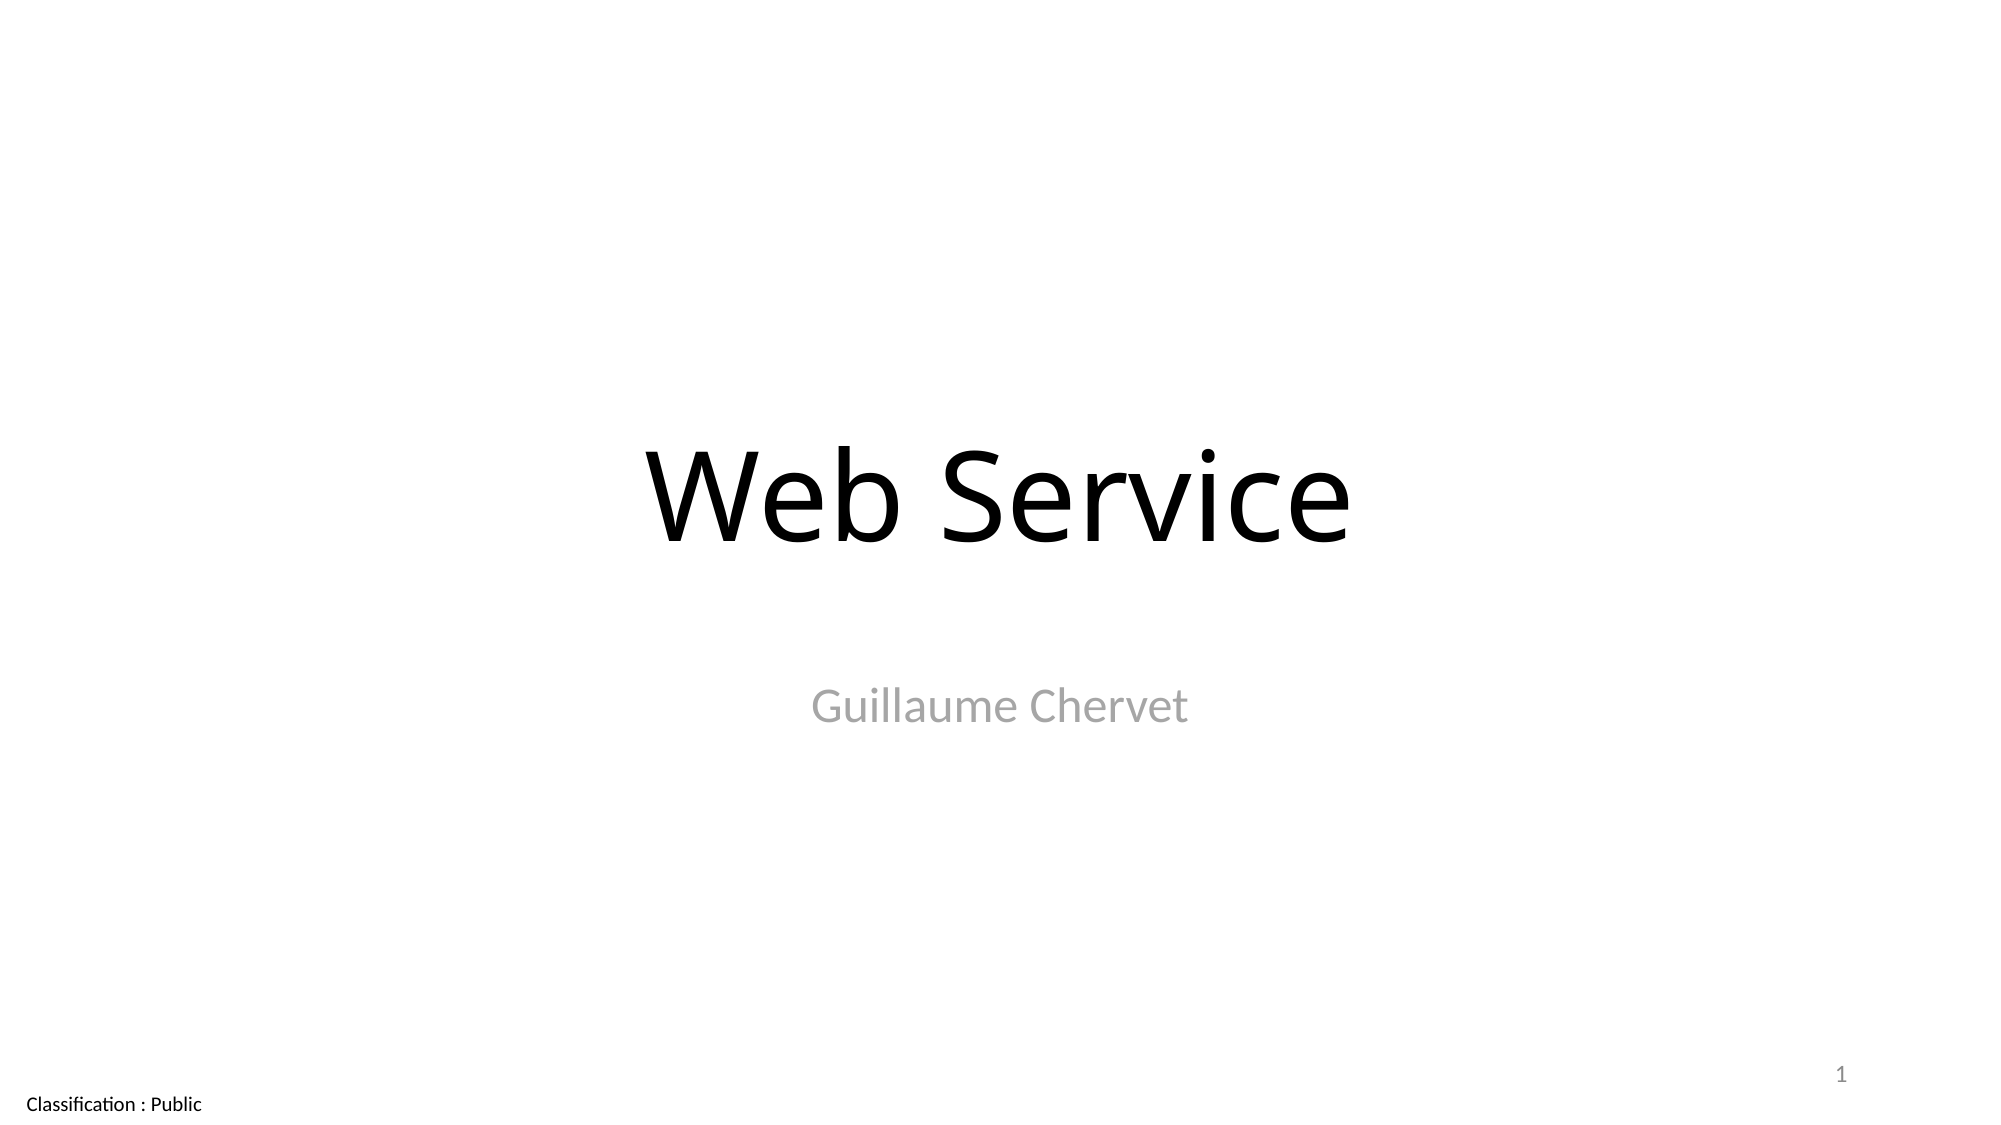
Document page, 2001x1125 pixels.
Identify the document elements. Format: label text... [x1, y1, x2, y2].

title Web Service [249, 184, 1750, 576]
subtitle Guillaume Chervet [249, 590, 1750, 863]
slide_number 1 [1412, 1042, 1863, 1103]
